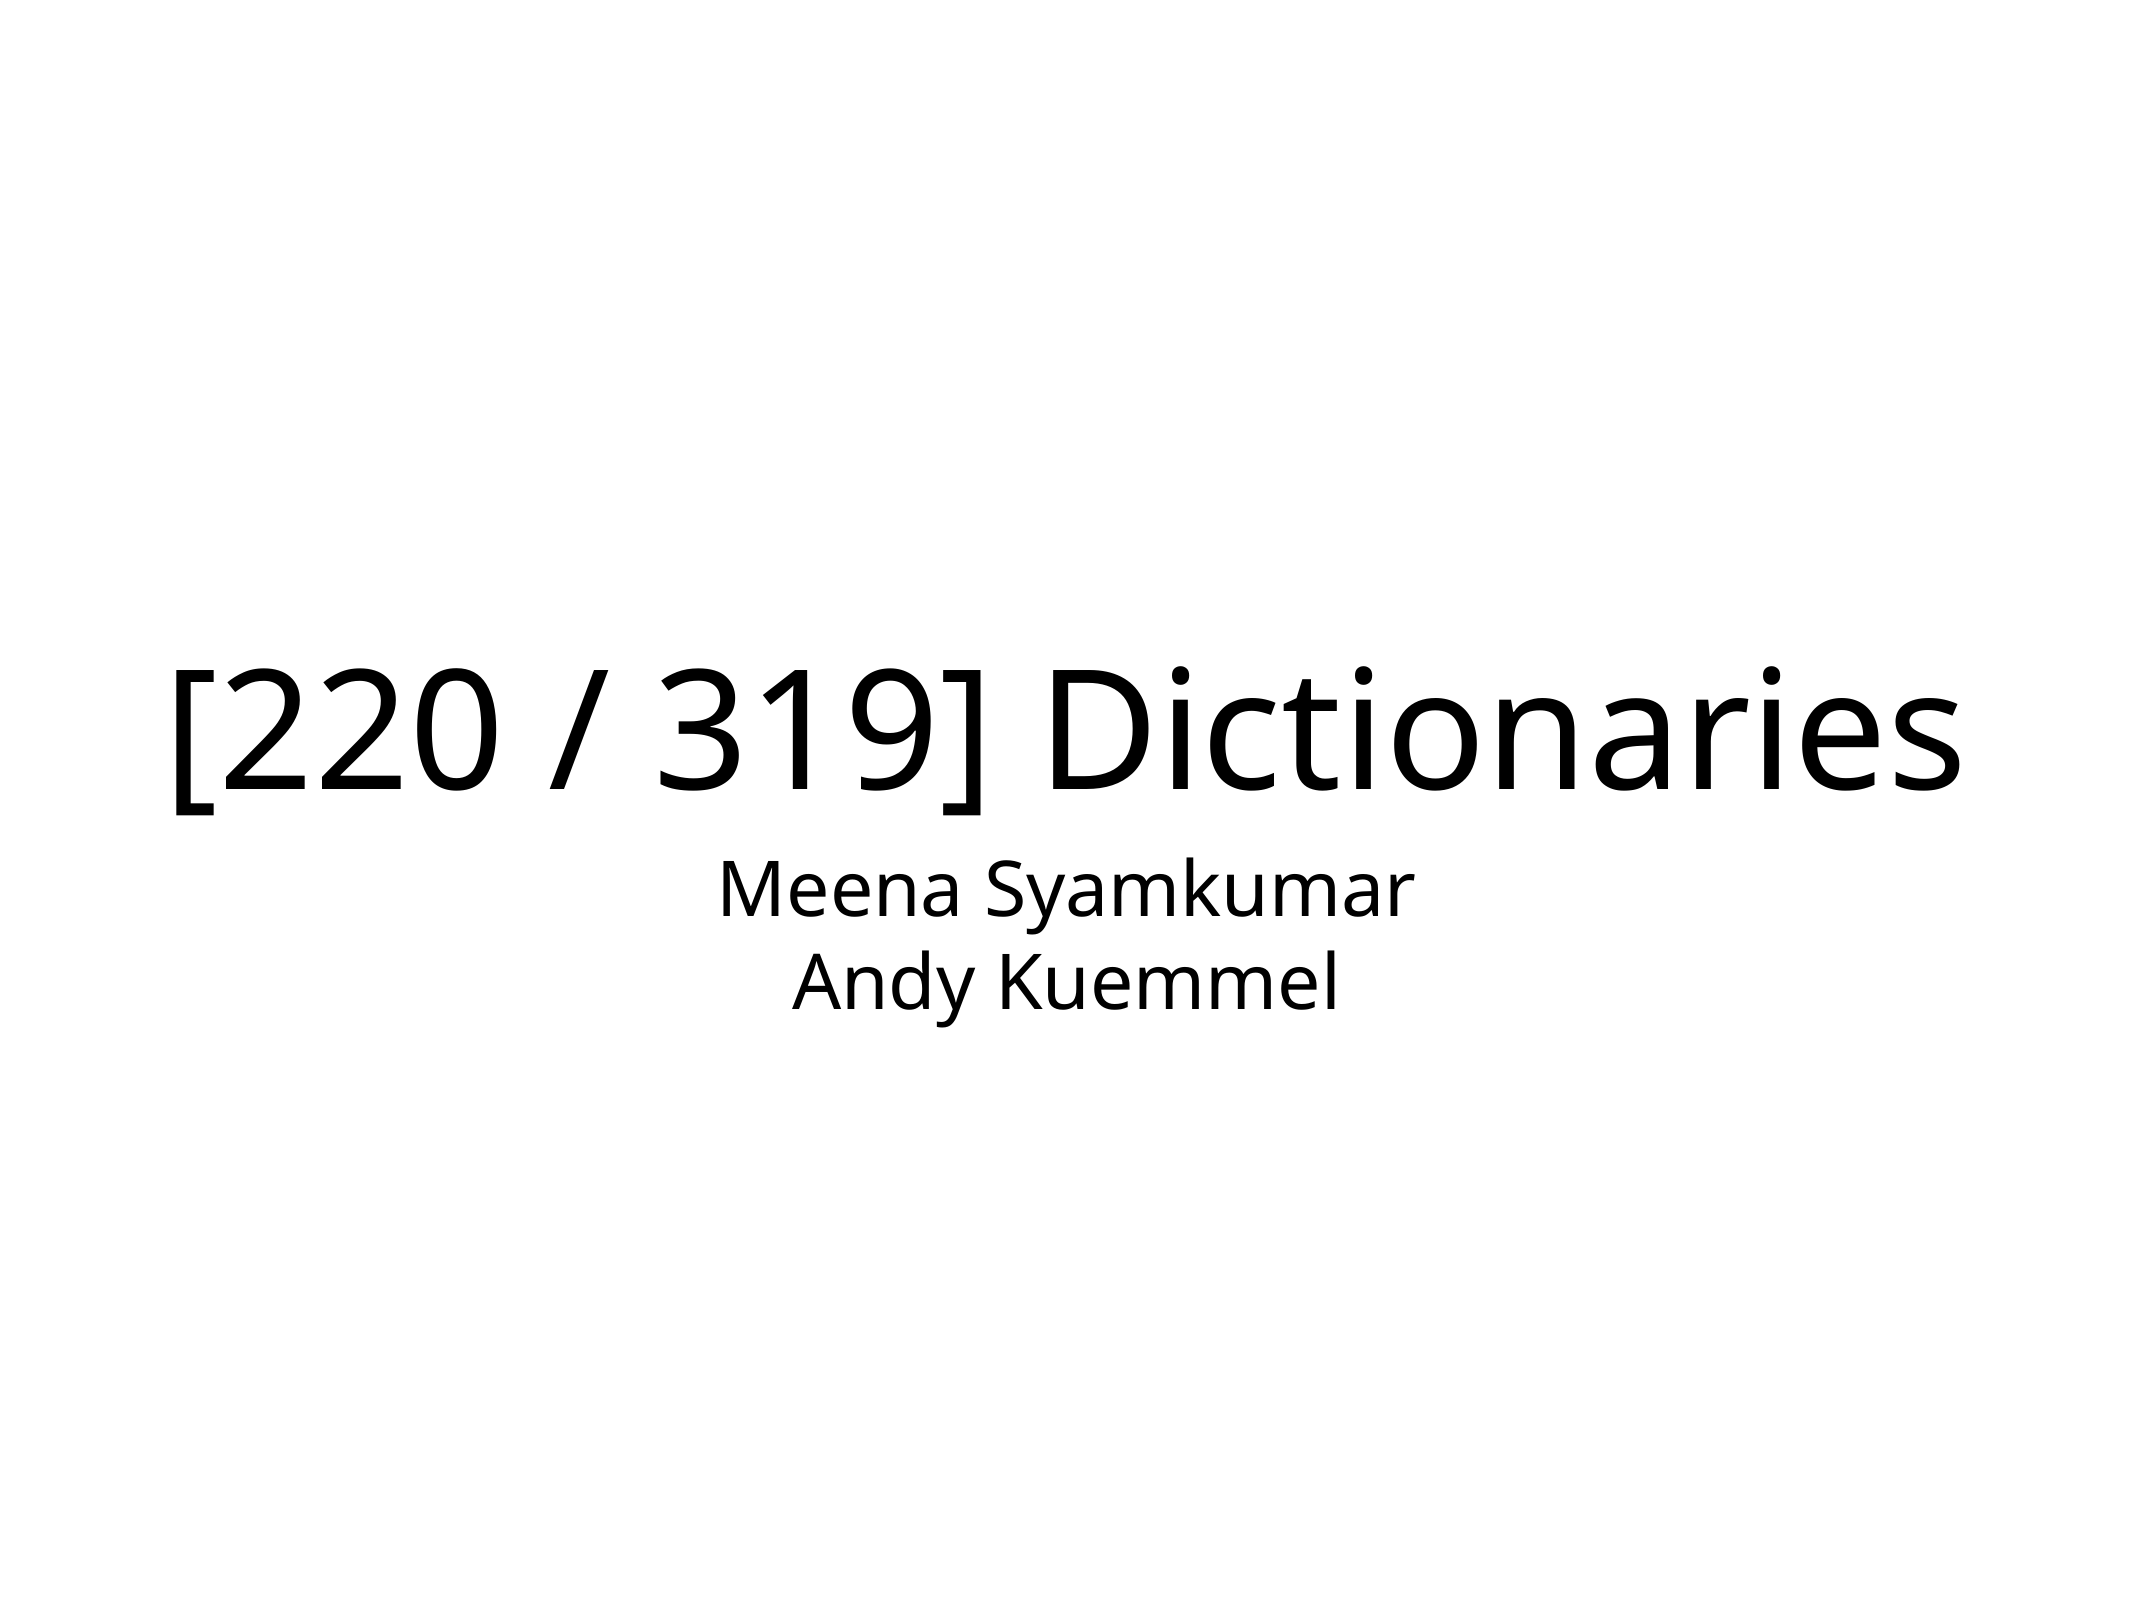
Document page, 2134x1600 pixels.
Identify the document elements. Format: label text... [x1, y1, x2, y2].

title [220 / 319] Dictionaries [34, 289, 2100, 832]
text_box Meena Syamkumar Andy Kuemmel [208, 831, 1925, 1017]
